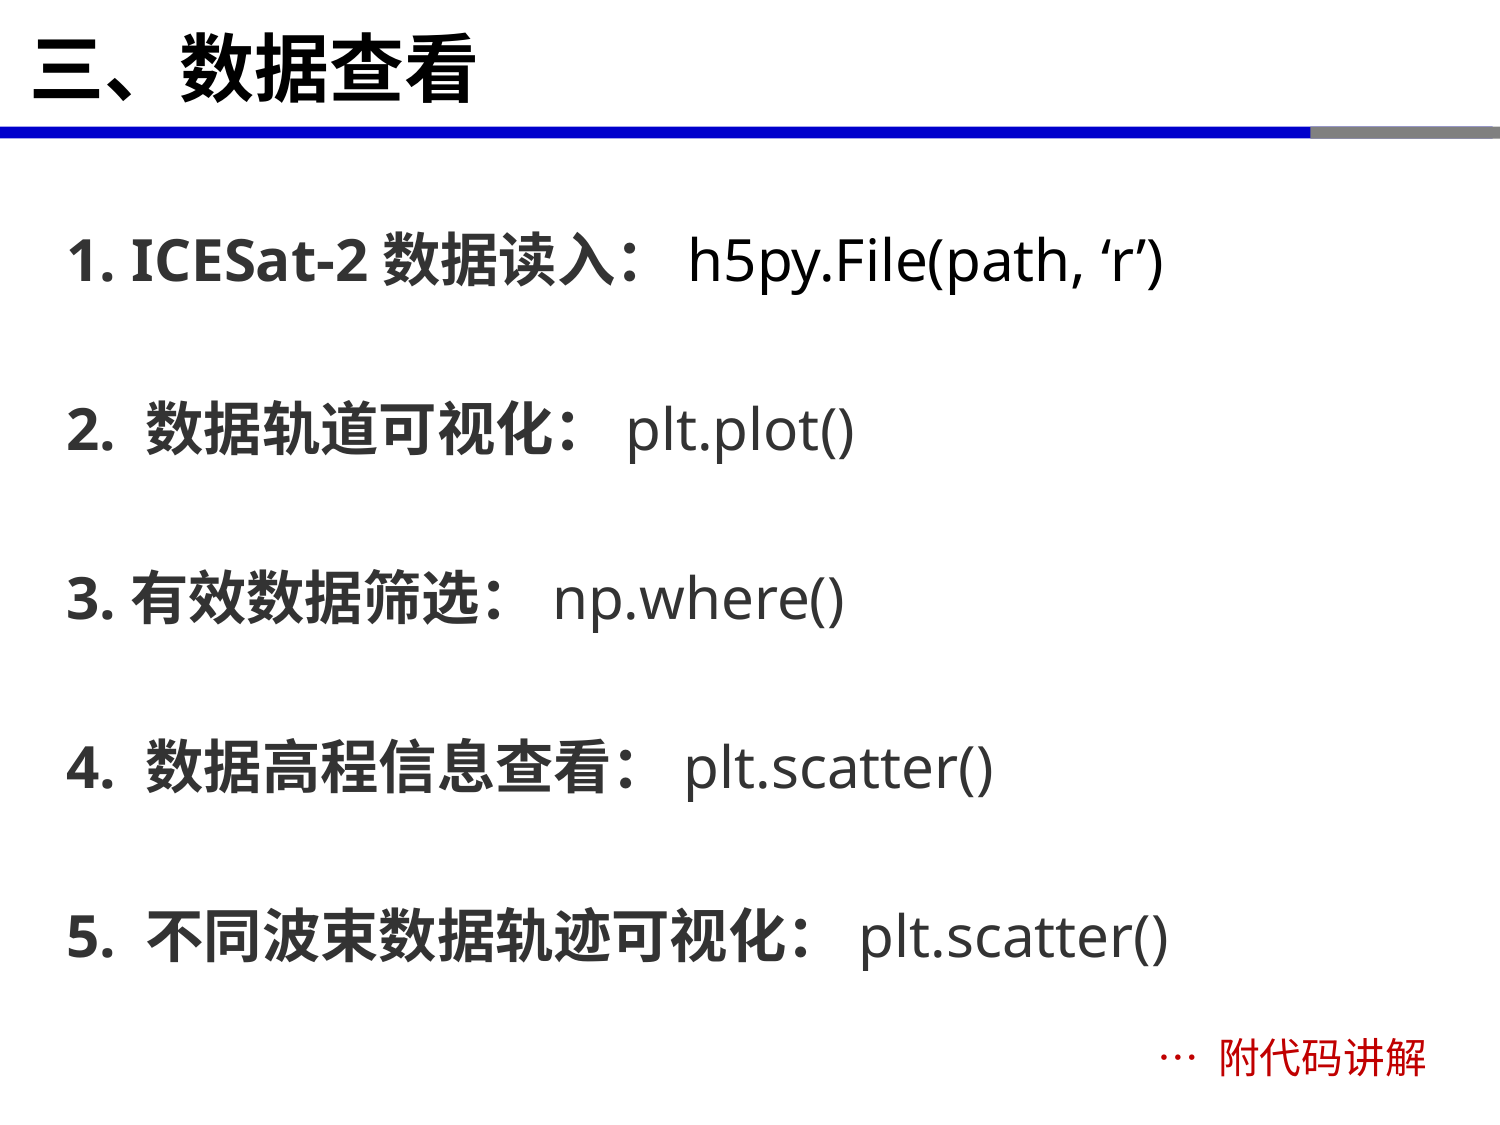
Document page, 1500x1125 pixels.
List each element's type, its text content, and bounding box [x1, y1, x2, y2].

text_box … 附代码讲解 [1091, 1024, 1493, 1090]
text_box 1. ICESat-2数据读入：h5py.File(path, ‘r’) 2. 数据轨道可视化：plt.plot() 3.有效数据筛选：np.where() 4. 数据高程信息查看：plt.scatter() 5. 不同波束数据轨迹可视化：plt.scatter() [52, 145, 1438, 977]
title 三、数据查看 [0, 1, 1479, 132]
